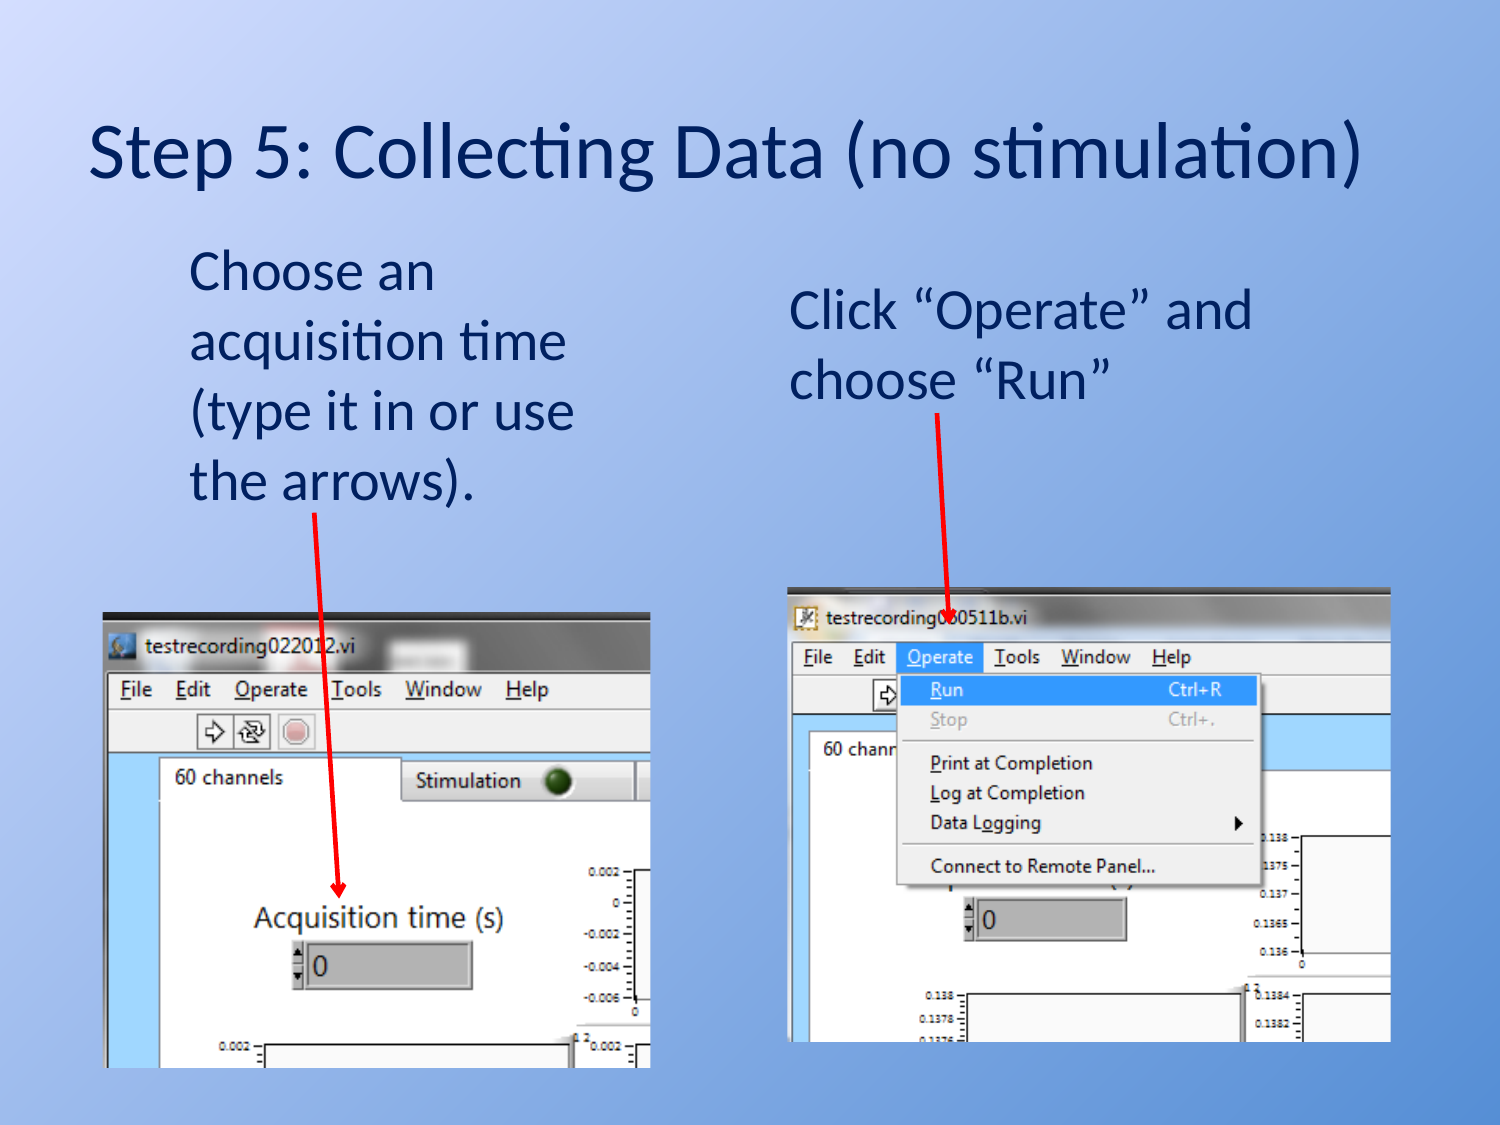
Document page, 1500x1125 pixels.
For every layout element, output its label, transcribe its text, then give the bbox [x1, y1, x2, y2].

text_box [313, 512, 340, 899]
picture [102, 612, 651, 1068]
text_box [936, 412, 950, 625]
title Step 5: Collecting Data (no stimulation) [52, 52, 1403, 240]
picture [787, 587, 1391, 1043]
text_box Click “Operate” and choose “Run” [774, 263, 1288, 419]
text_box Choose an acquisition time (type it in or use the arrows). [174, 224, 600, 520]
